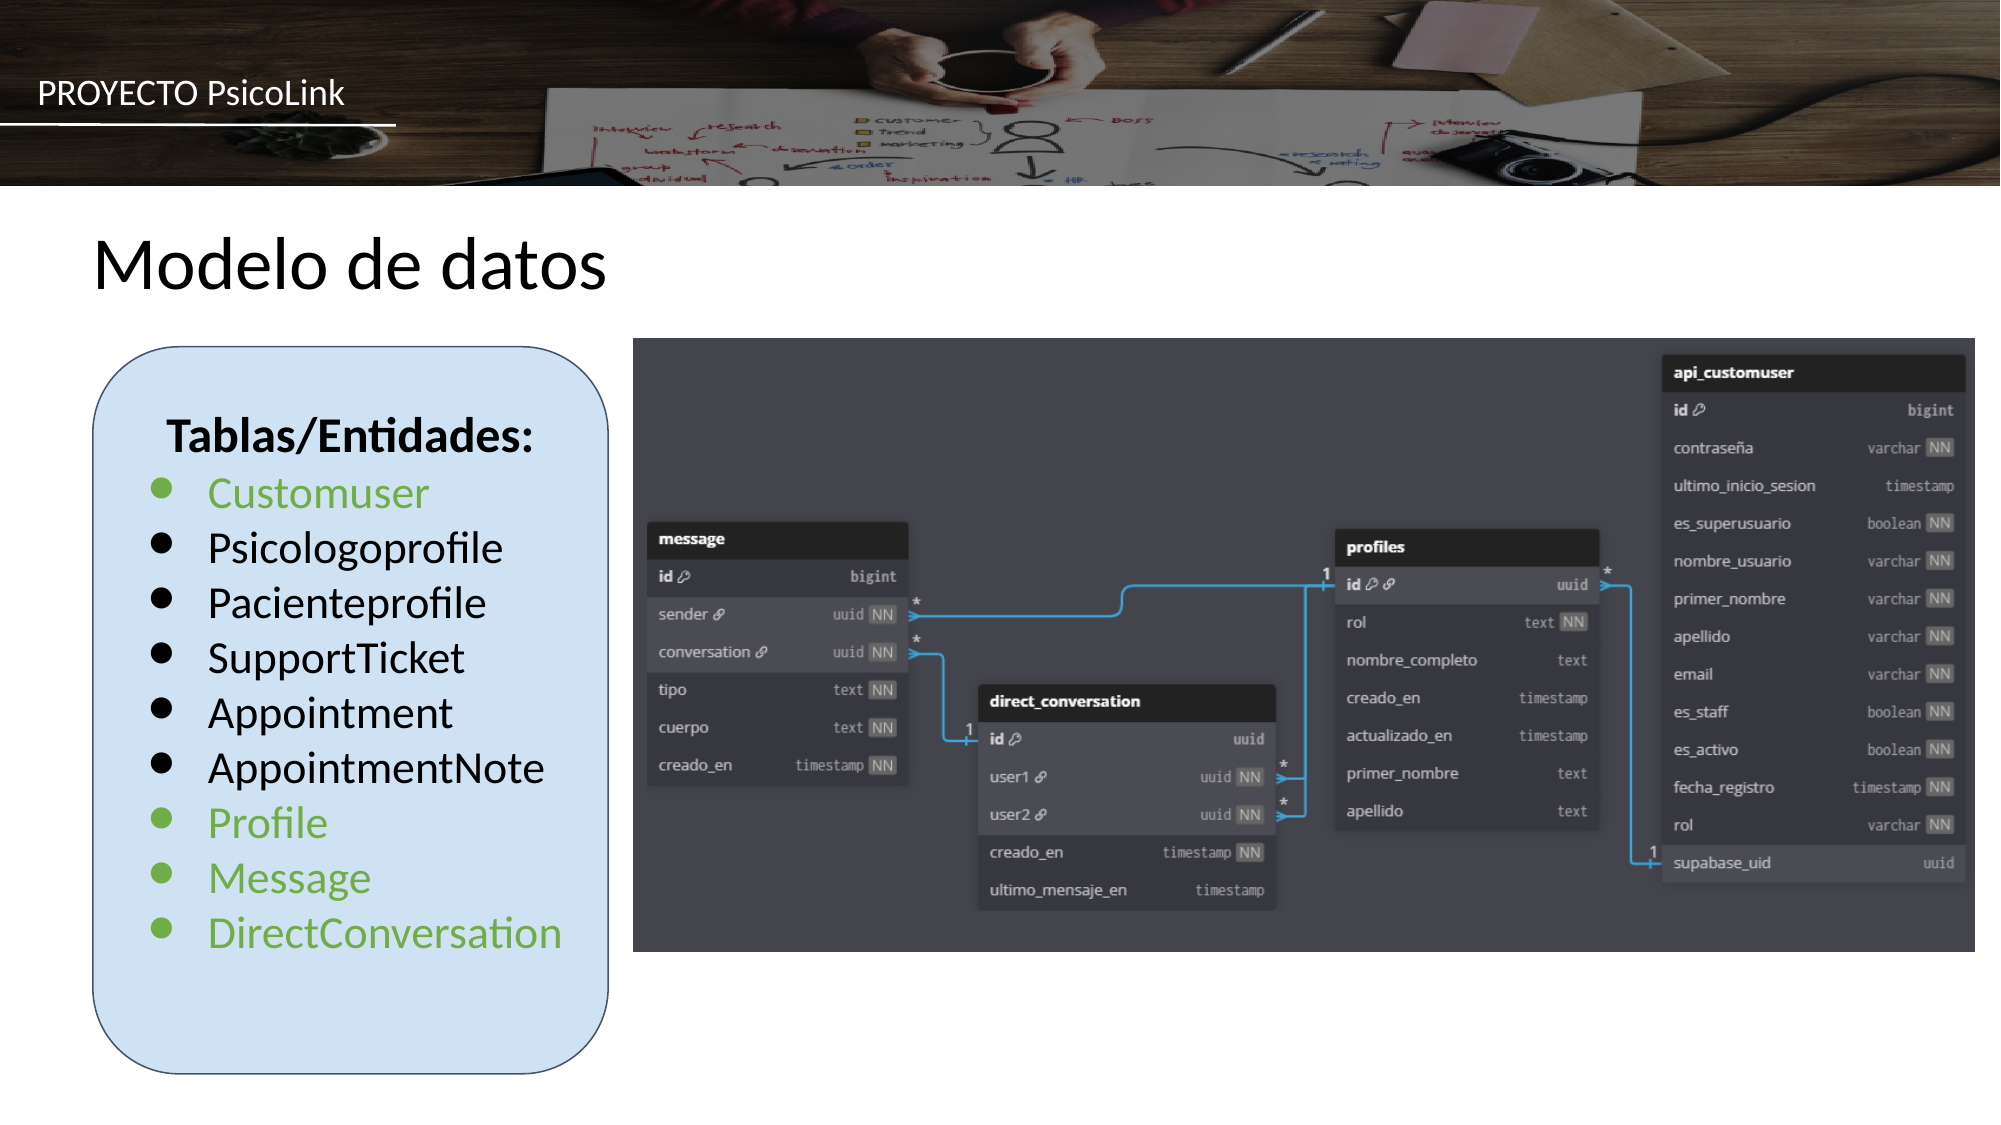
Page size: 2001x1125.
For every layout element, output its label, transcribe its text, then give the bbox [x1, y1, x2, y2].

picture [632, 337, 1976, 953]
text_box Modelo de datos [22, 206, 679, 312]
picture [0, 0, 2000, 186]
text_box Tablas/Entidades: Customuser Psicologoprofile Pacienteprofile SupportTicket Appointment AppointmentNote Profile Message DirectConversation [92, 346, 609, 1074]
